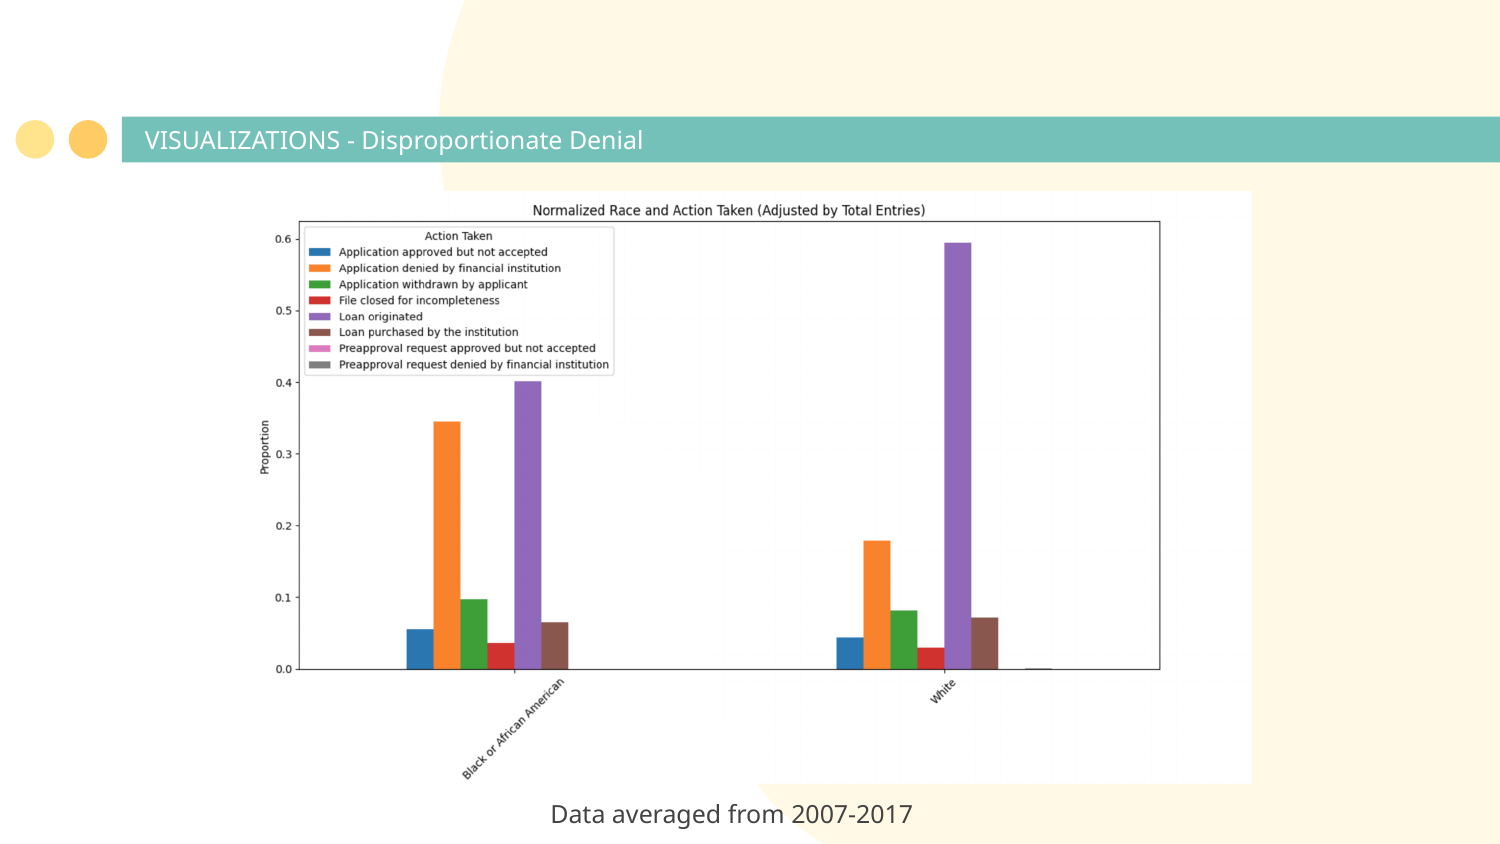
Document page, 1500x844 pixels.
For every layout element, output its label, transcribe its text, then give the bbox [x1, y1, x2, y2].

text_box Data averaged from 2007-2017 [256, 792, 1209, 836]
picture [247, 190, 1253, 784]
title VISUALIZATIONS - Disproportionate Denial [129, 118, 952, 170]
